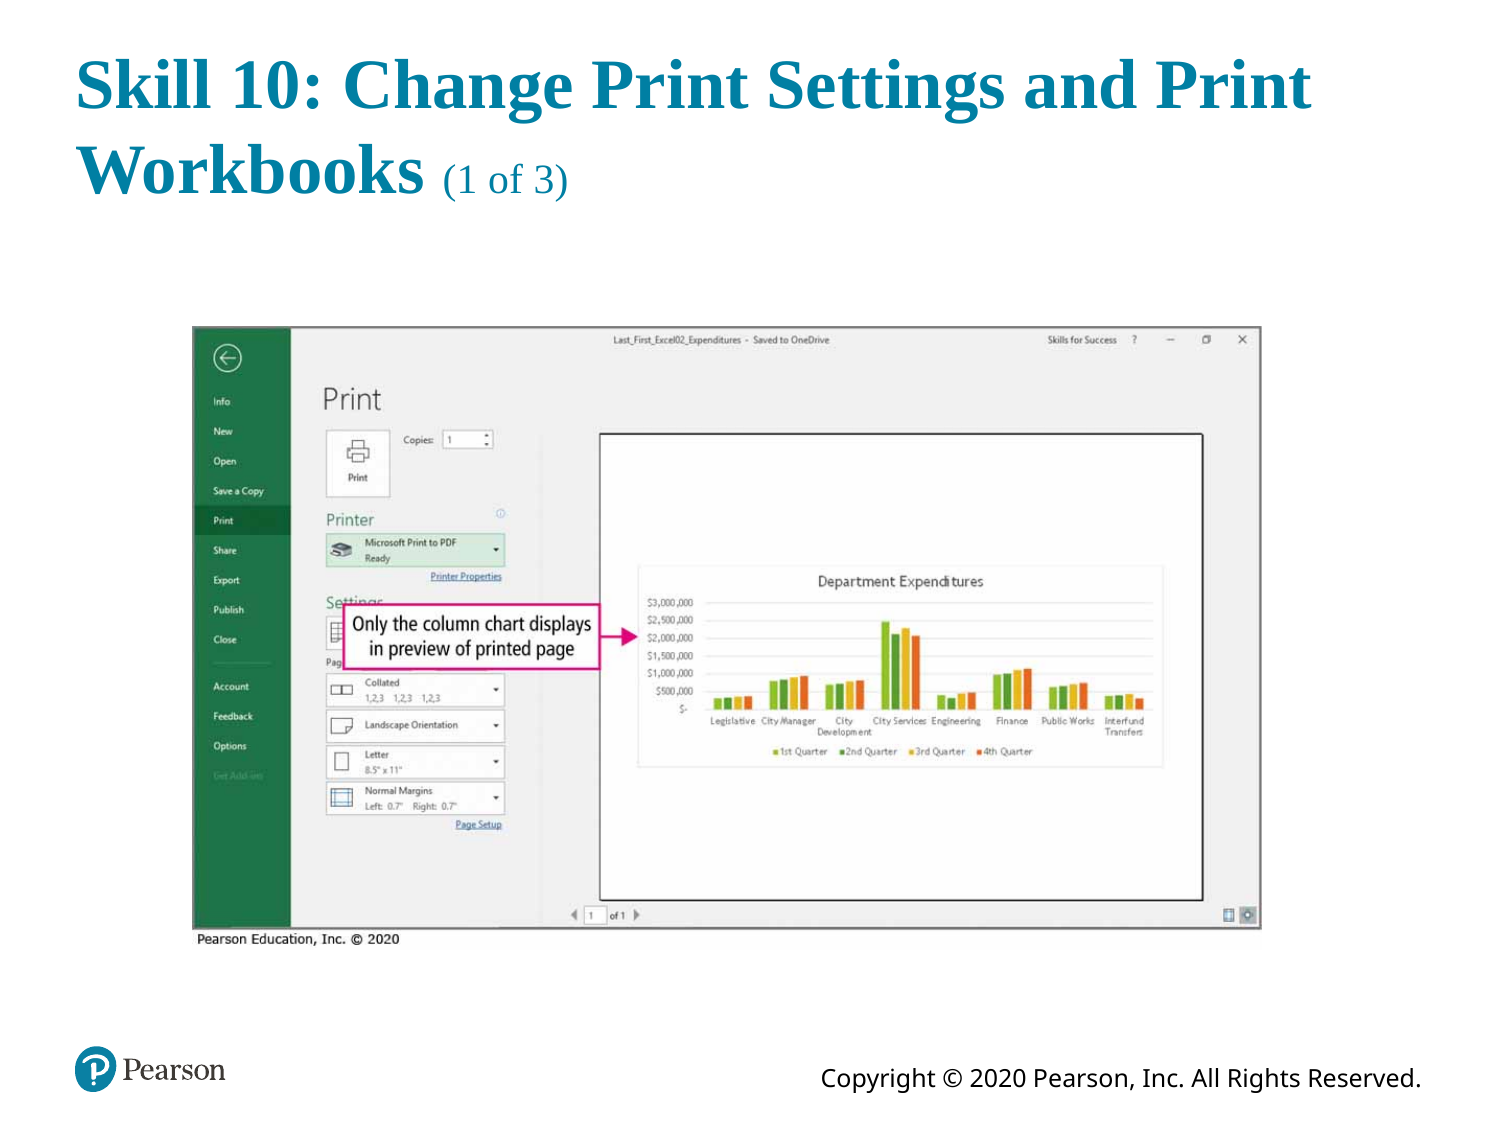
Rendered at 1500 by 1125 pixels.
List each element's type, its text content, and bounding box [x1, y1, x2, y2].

picture [192, 326, 1262, 951]
title Skill 10: Change Print Settings and Print Workbooks (1 of 3) [75, 37, 1425, 213]
